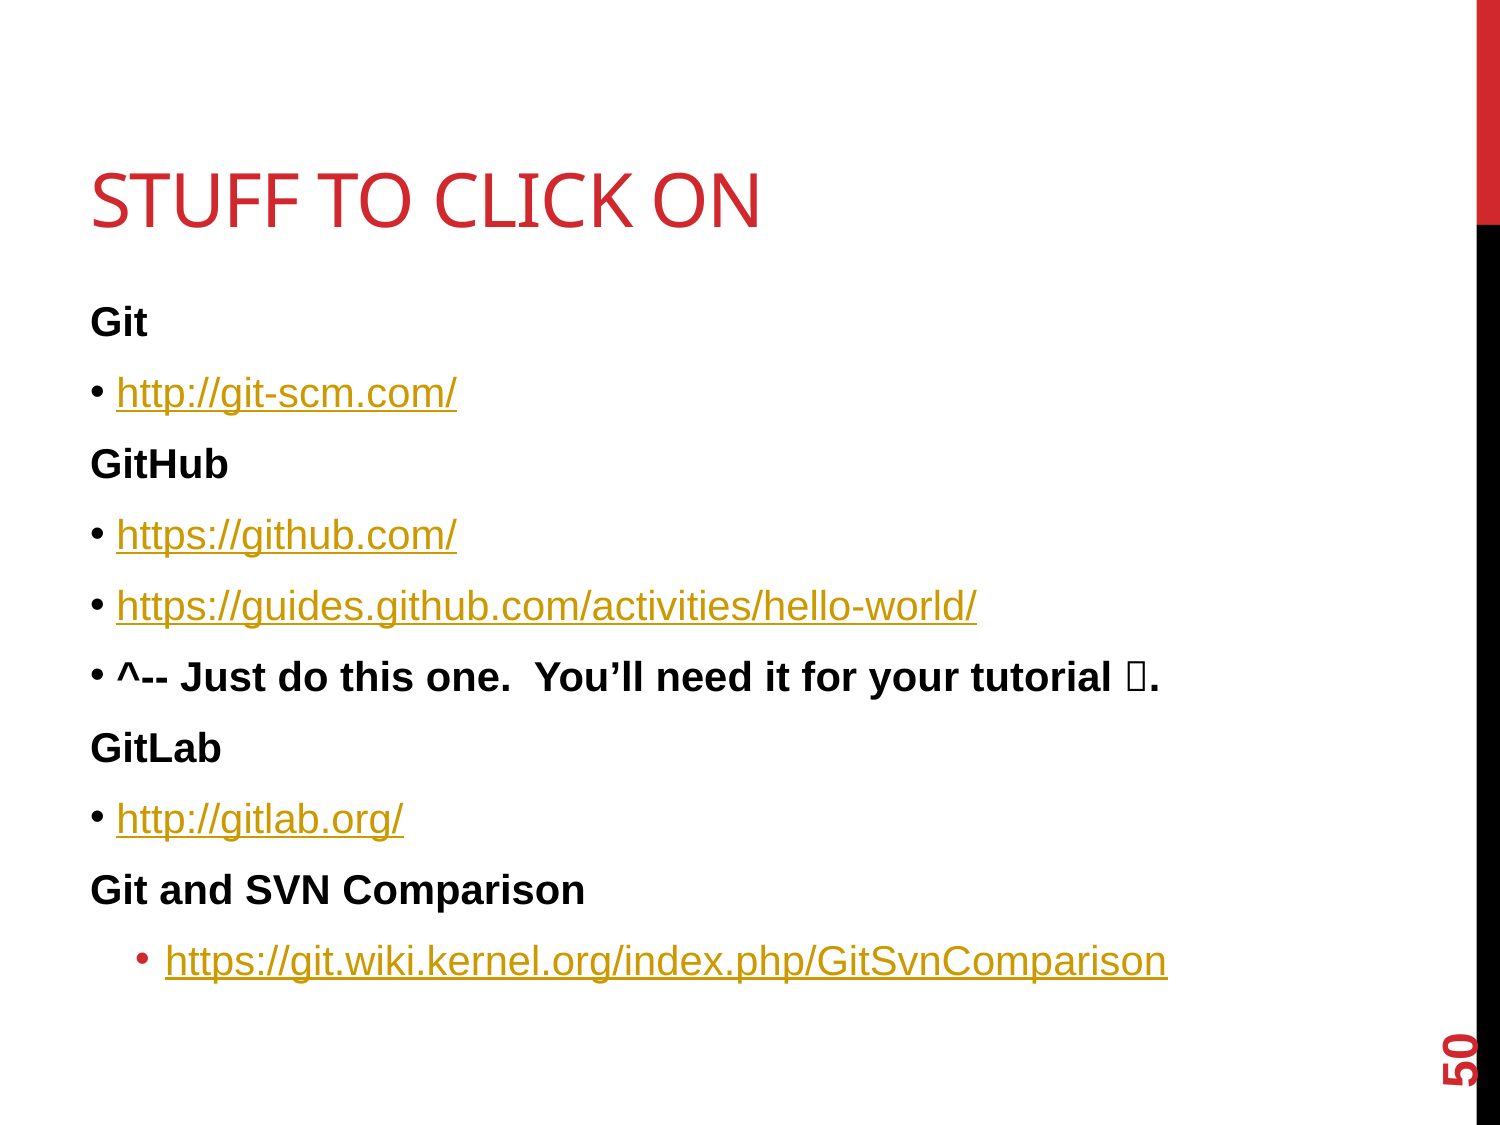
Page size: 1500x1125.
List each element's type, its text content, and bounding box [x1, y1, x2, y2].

title Stuff to click on [75, 25, 1025, 250]
slide_number 50 [1427, 887, 1488, 1104]
list Git http://git-scm.com/ GitHub https://github.com/ https://guides.github.com/activities/hello-world/ ^-- Just do this one. You’ll need it for your tutorial . GitLab http://gitlab.org/ Git and SVN Comparison https://git.wiki.kernel.org/index.php/GitSvnComparison [75, 287, 1325, 1005]
